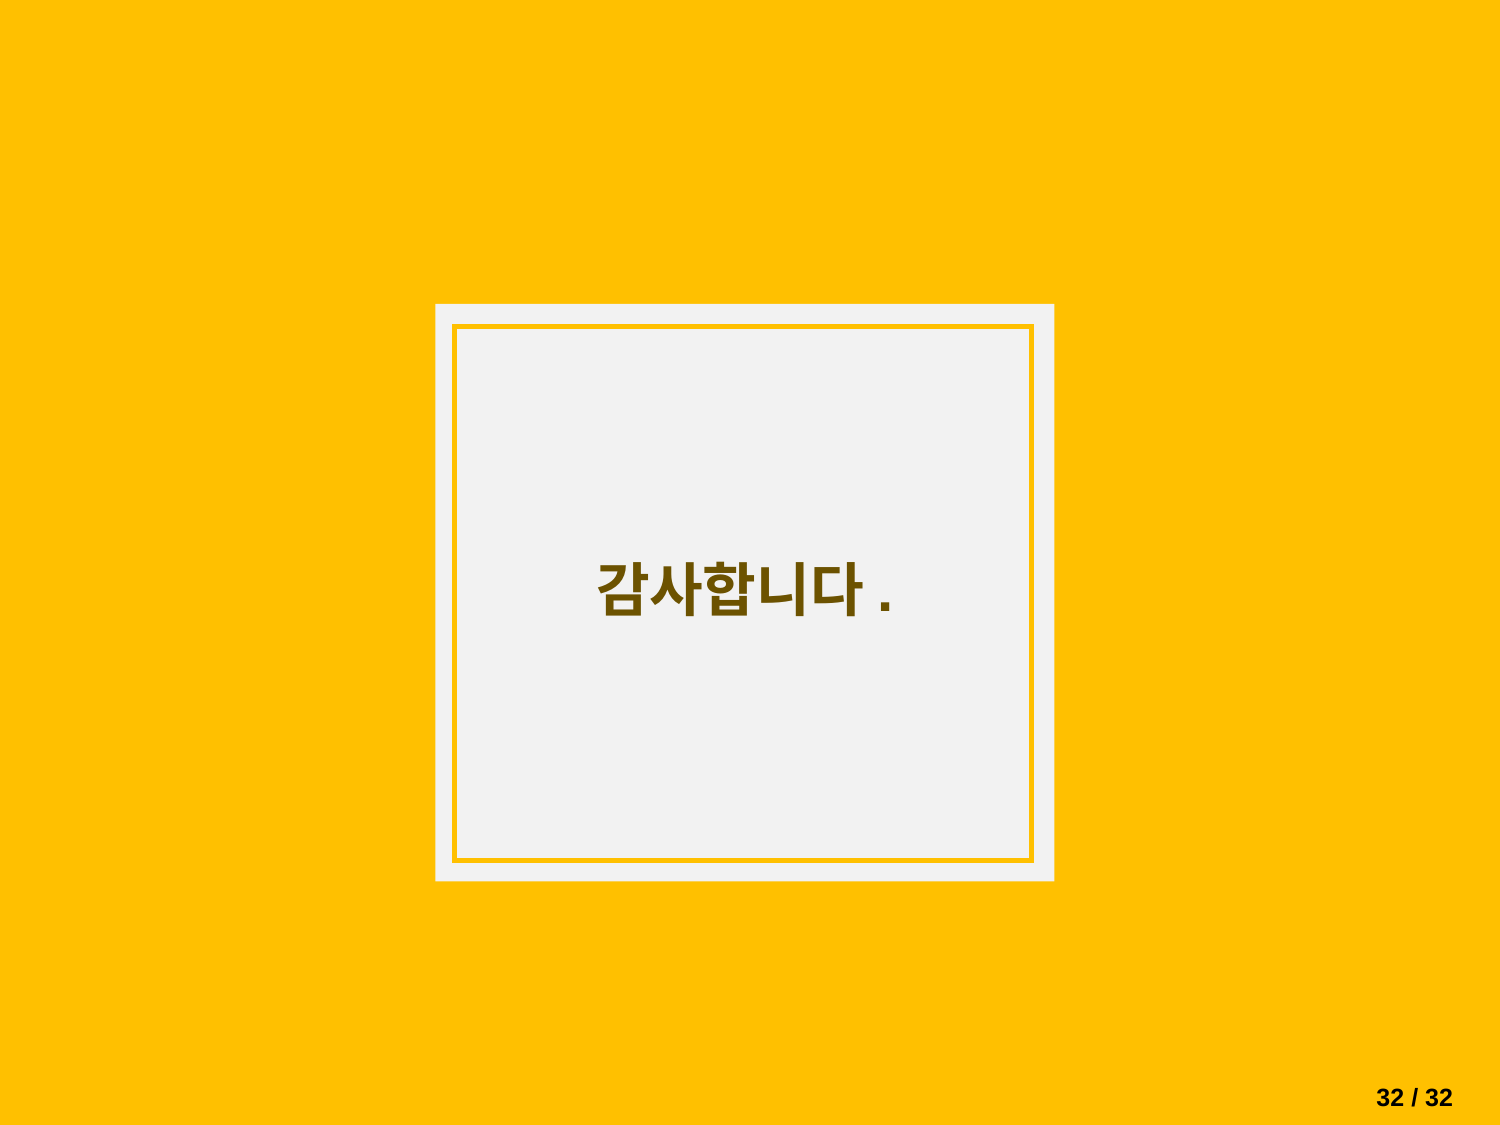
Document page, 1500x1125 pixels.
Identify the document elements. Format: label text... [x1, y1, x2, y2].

text_box 32 / 32 [1361, 1073, 1482, 1119]
text_box [453, 325, 1033, 861]
text_box [434, 303, 1055, 882]
text_box [0, 0, 1500, 1125]
